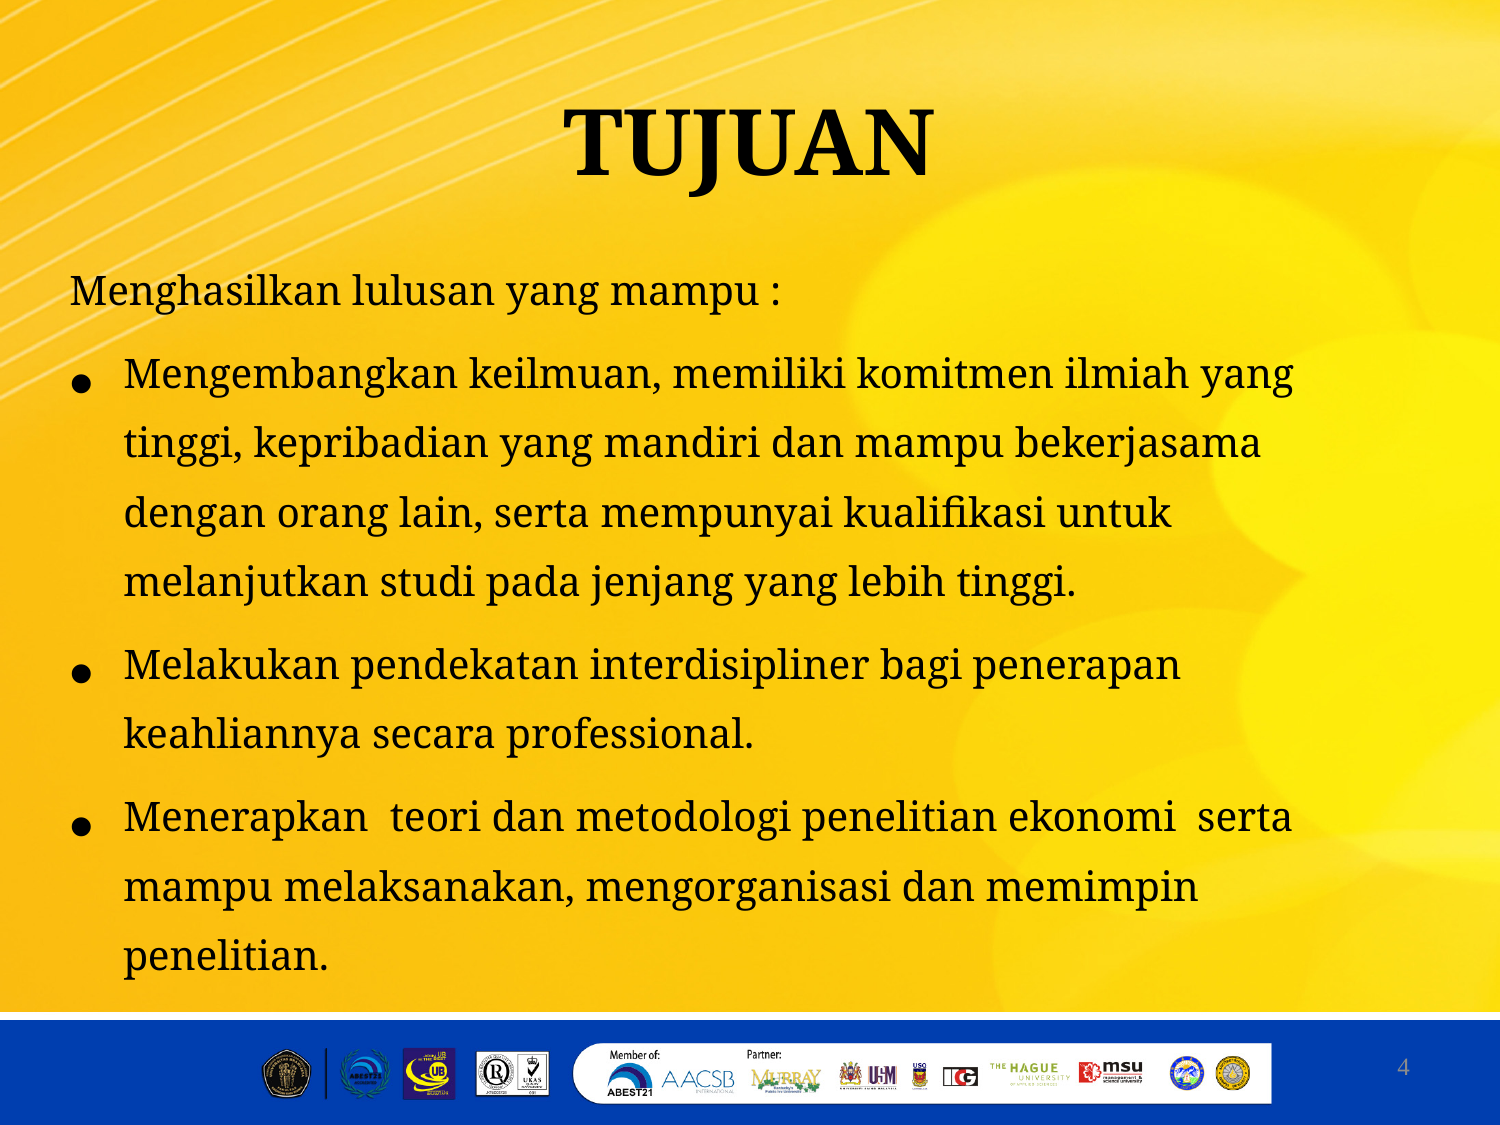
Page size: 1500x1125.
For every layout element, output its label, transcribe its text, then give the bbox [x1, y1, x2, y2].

slide_number 4 [1074, 1042, 1425, 1103]
picture [0, 0, 1500, 1125]
title TUJUAN [75, 45, 1425, 233]
list Menghasilkan lulusan yang mampu : Mengembangkan keilmuan, memiliki komitmen ilmiah yang tinggi, kepribadian yang mandiri dan mampu bekerjasama dengan orang lain, serta mempunyai kualifikasi untuk melanjutkan studi pada jenjang yang lebih tinggi. Melakukan pendekatan interdisipliner bagi penerapan keahliannya secara professional. Menerapkan teori dan metodologi penelitian ekonomi serta mampu melaksanakan, mengorganisasi dan memimpin penelitian. [54, 257, 1405, 1013]
